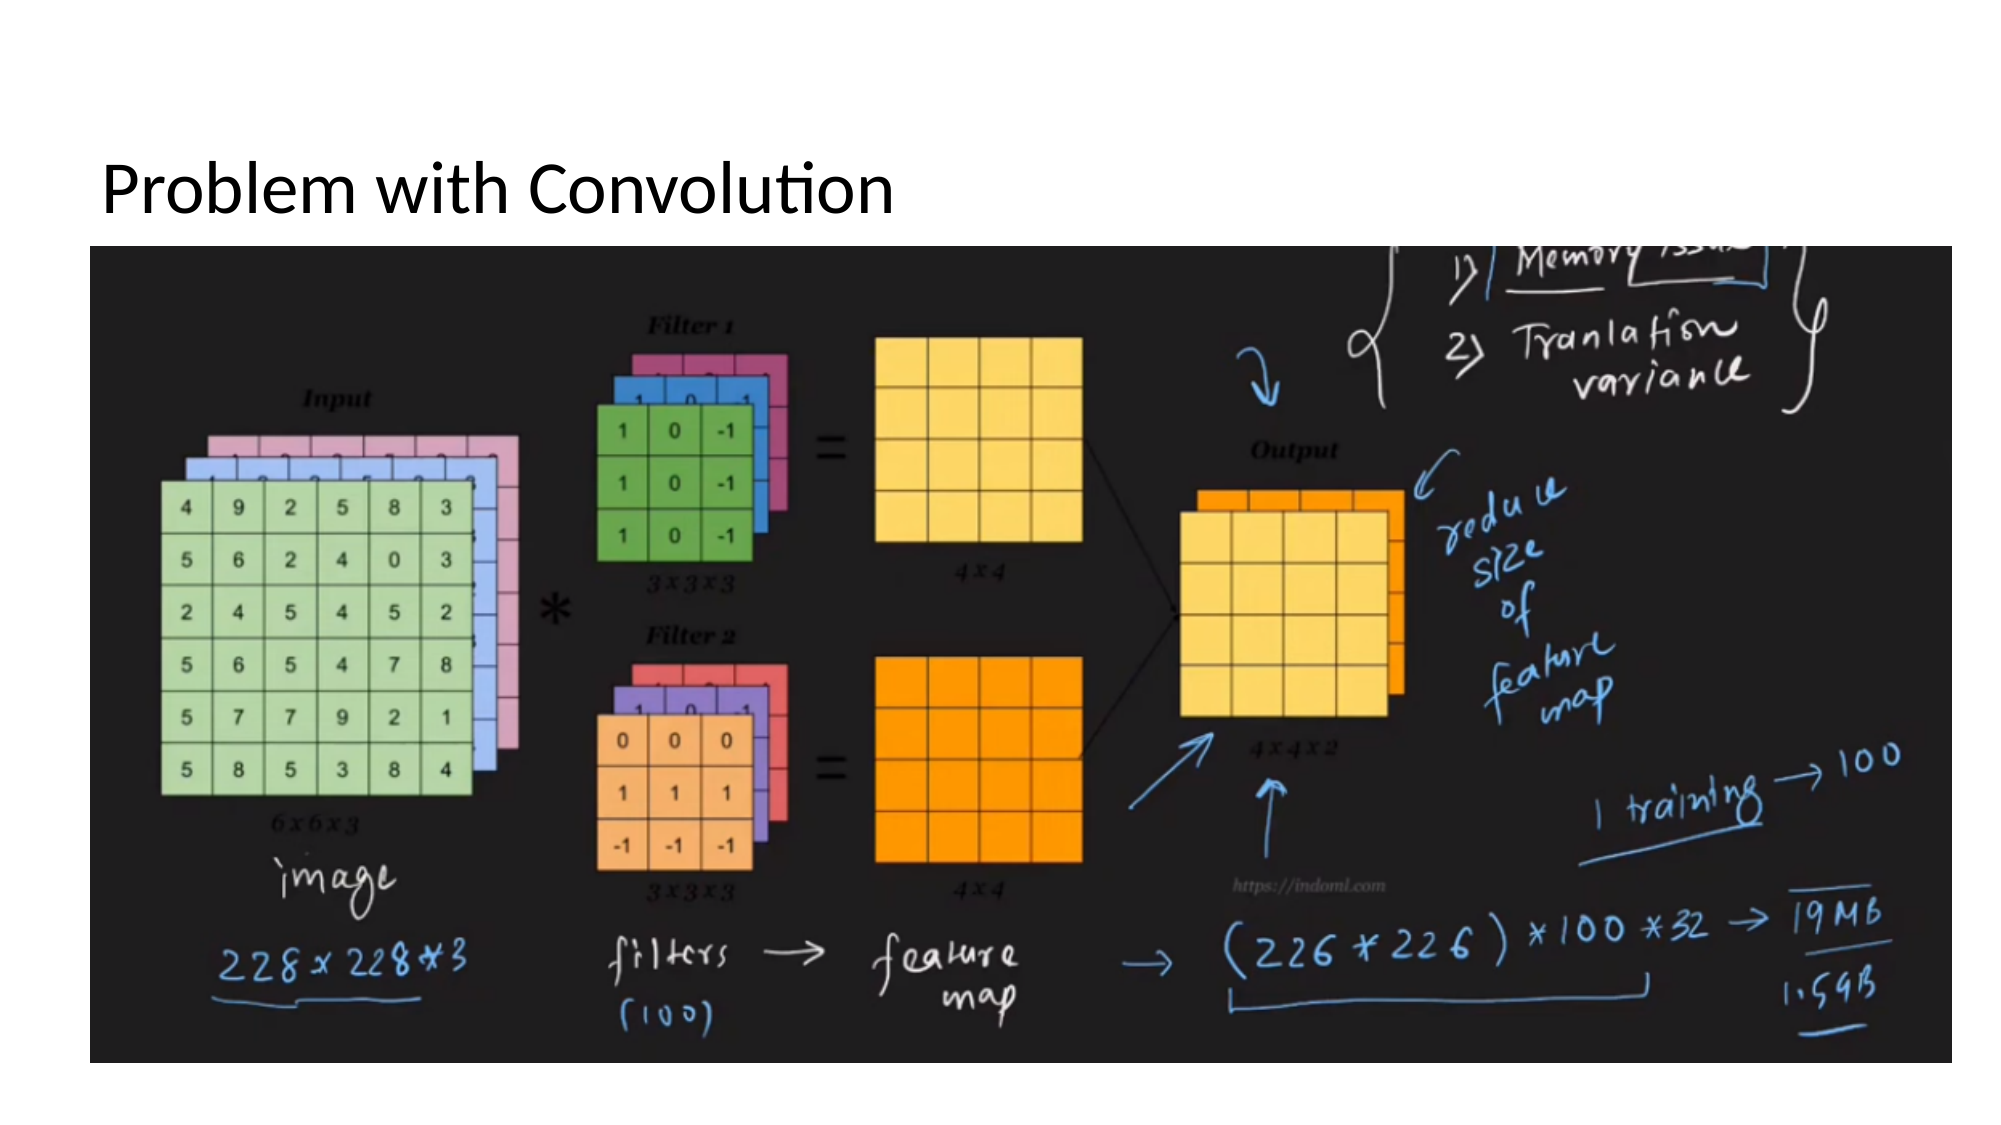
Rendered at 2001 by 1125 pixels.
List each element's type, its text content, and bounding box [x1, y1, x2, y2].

text_box Problem with Convolution [87, 131, 912, 237]
picture [90, 246, 1952, 1063]
